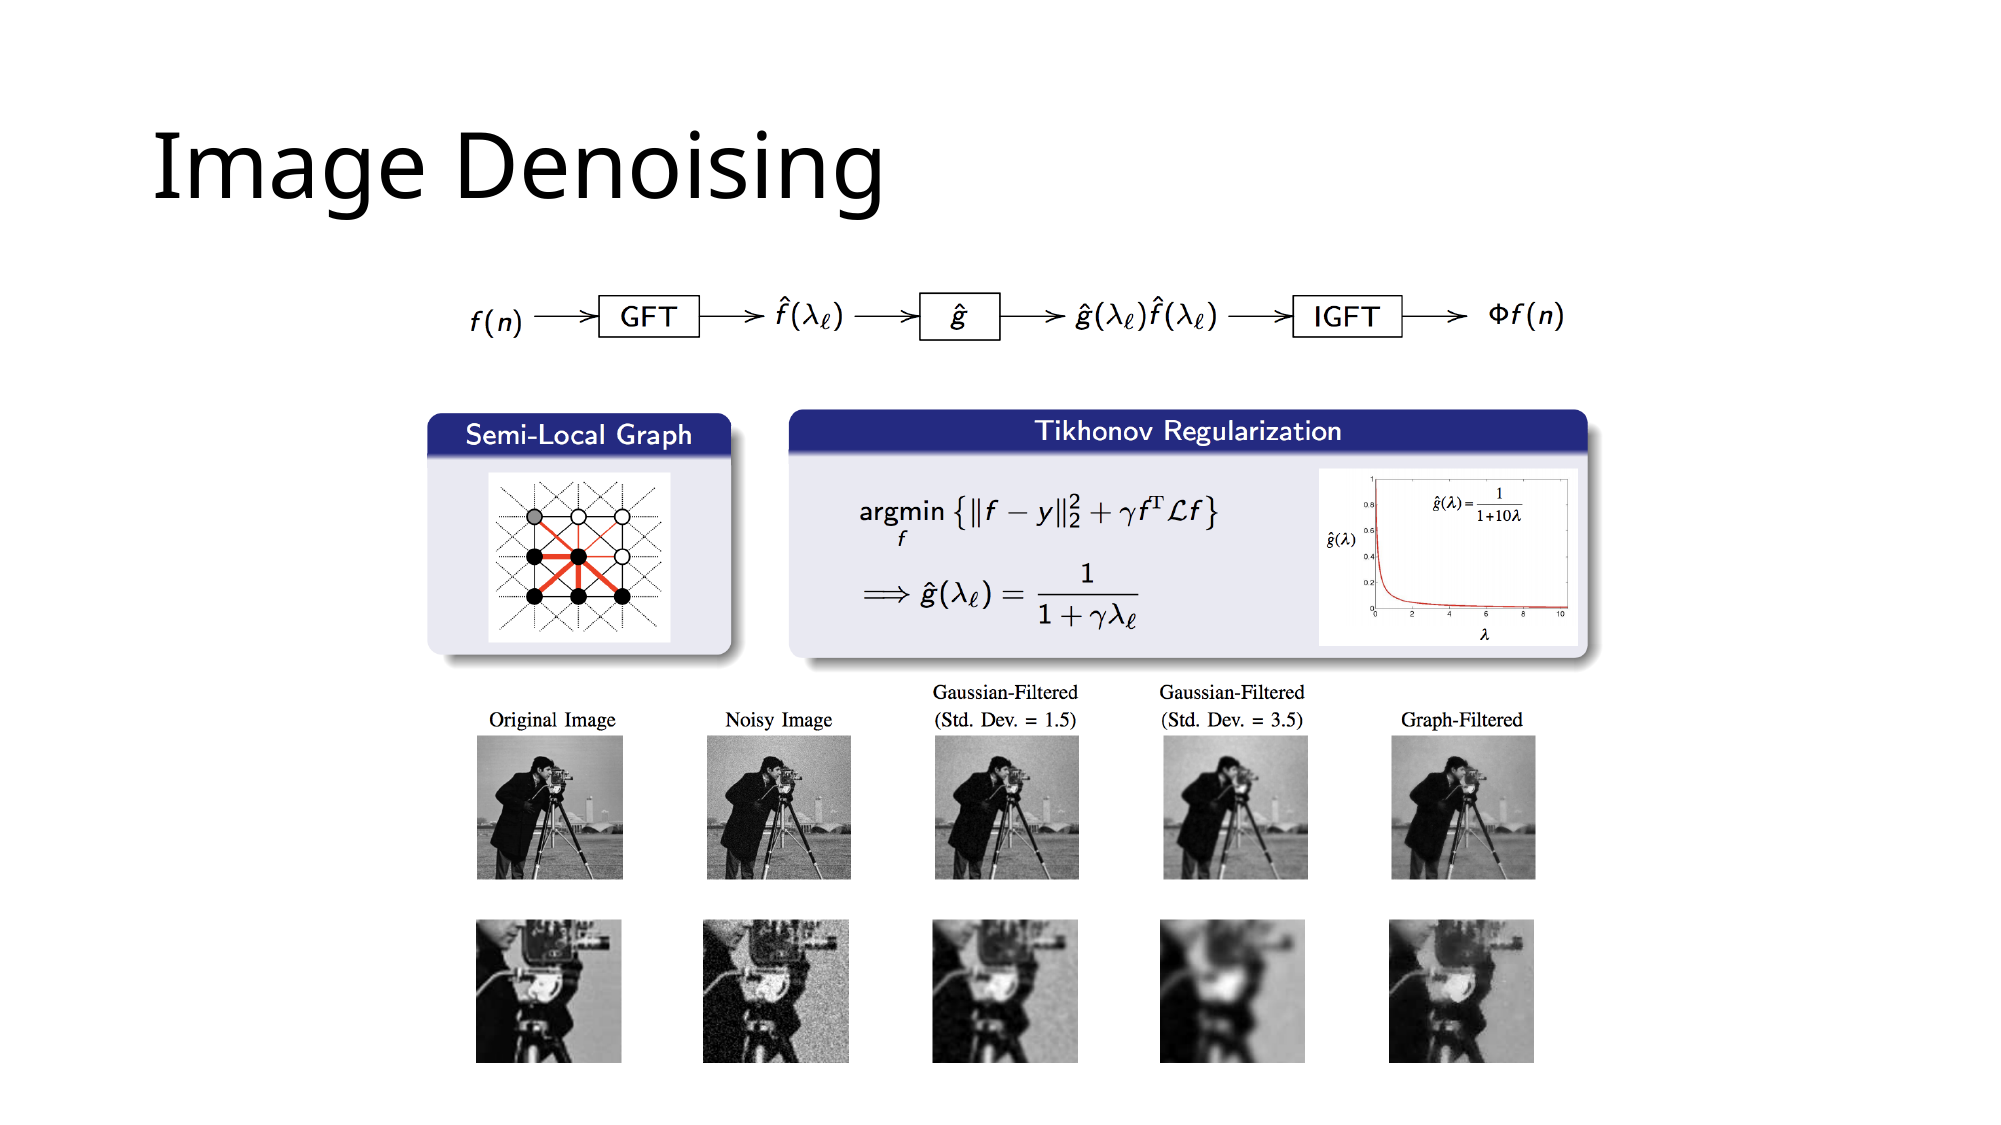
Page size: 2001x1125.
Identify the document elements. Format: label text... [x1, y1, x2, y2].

picture [352, 277, 1604, 1073]
title Image Denoising [137, 59, 1863, 278]
